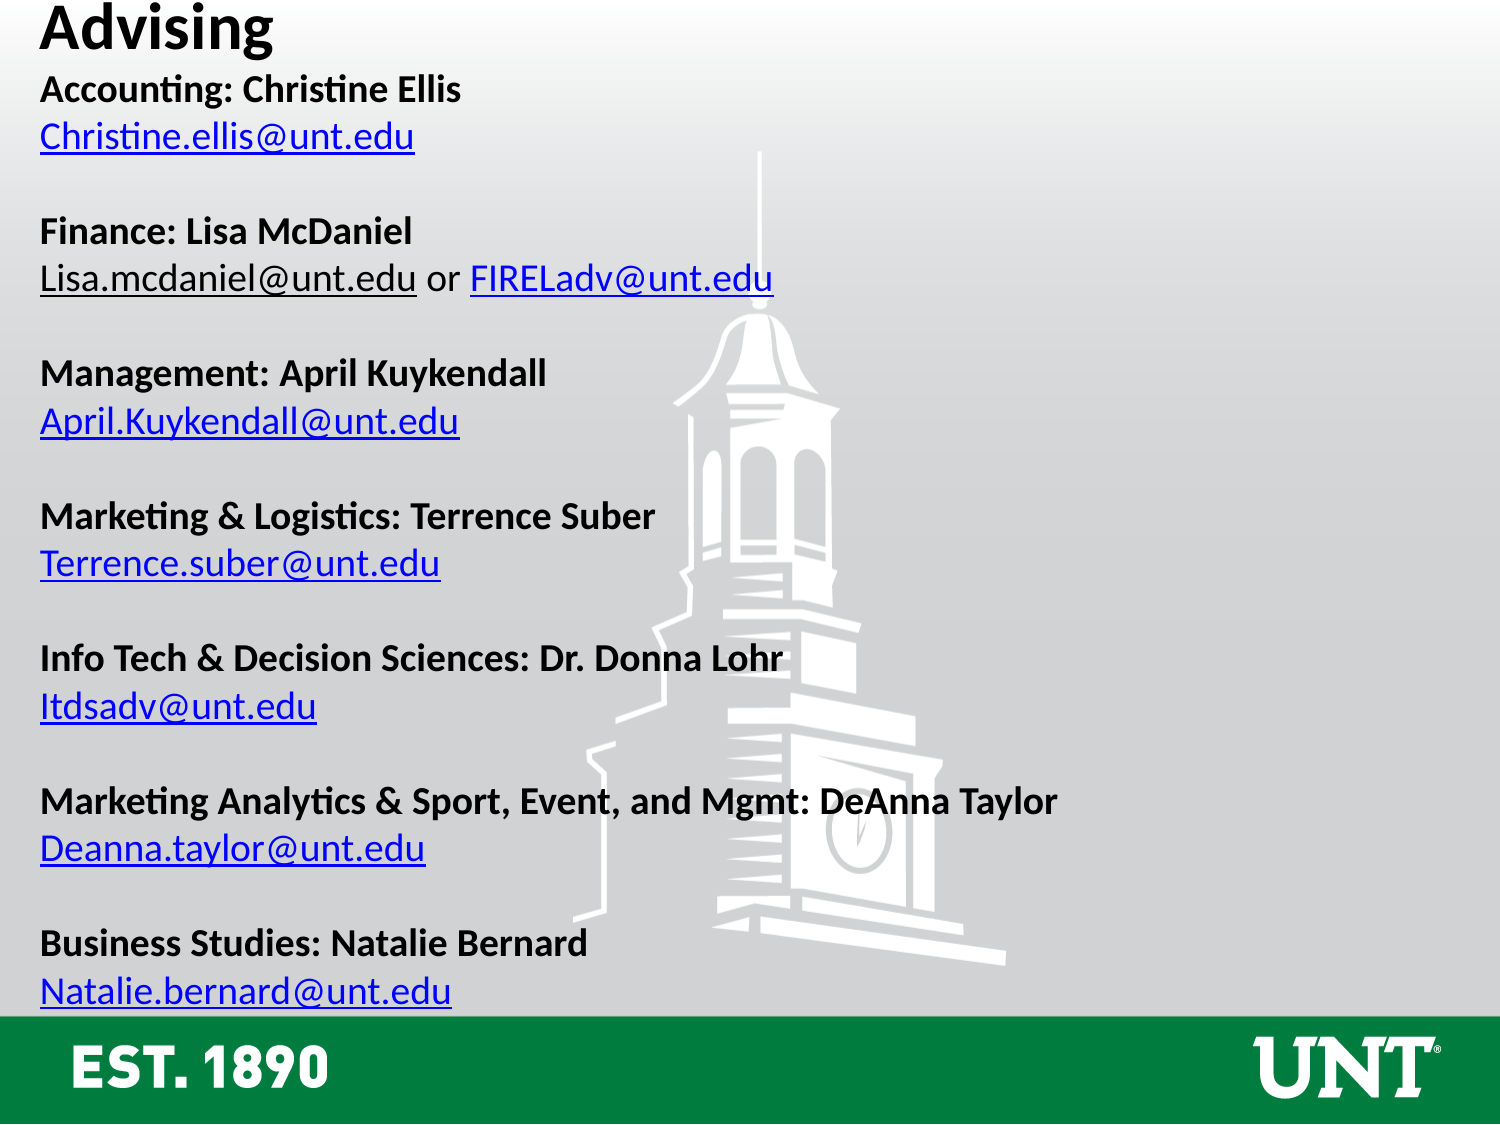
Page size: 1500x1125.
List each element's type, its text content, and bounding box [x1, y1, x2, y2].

list Advising Accounting: Christine Ellis Christine.ellis@unt.edu Finance: Lisa McDaniel Lisa.mcdaniel@unt.edu or FIRELadv@unt.edu Management: April Kuykendall April.Kuykendall@unt.edu Marketing & Logistics: Terrence Suber Terrence.suber@unt.edu Info Tech & Decision Sciences: Dr. Donna Lohr Itdsadv@unt.edu Marketing Analytics & Sport, Event, and Mgmt: DeAnna Taylor Deanna.taylor@unt.edu Business Studies: Natalie Bernard Natalie.bernard@unt.edu [24, 0, 1463, 857]
picture [0, 0, 1500, 1125]
